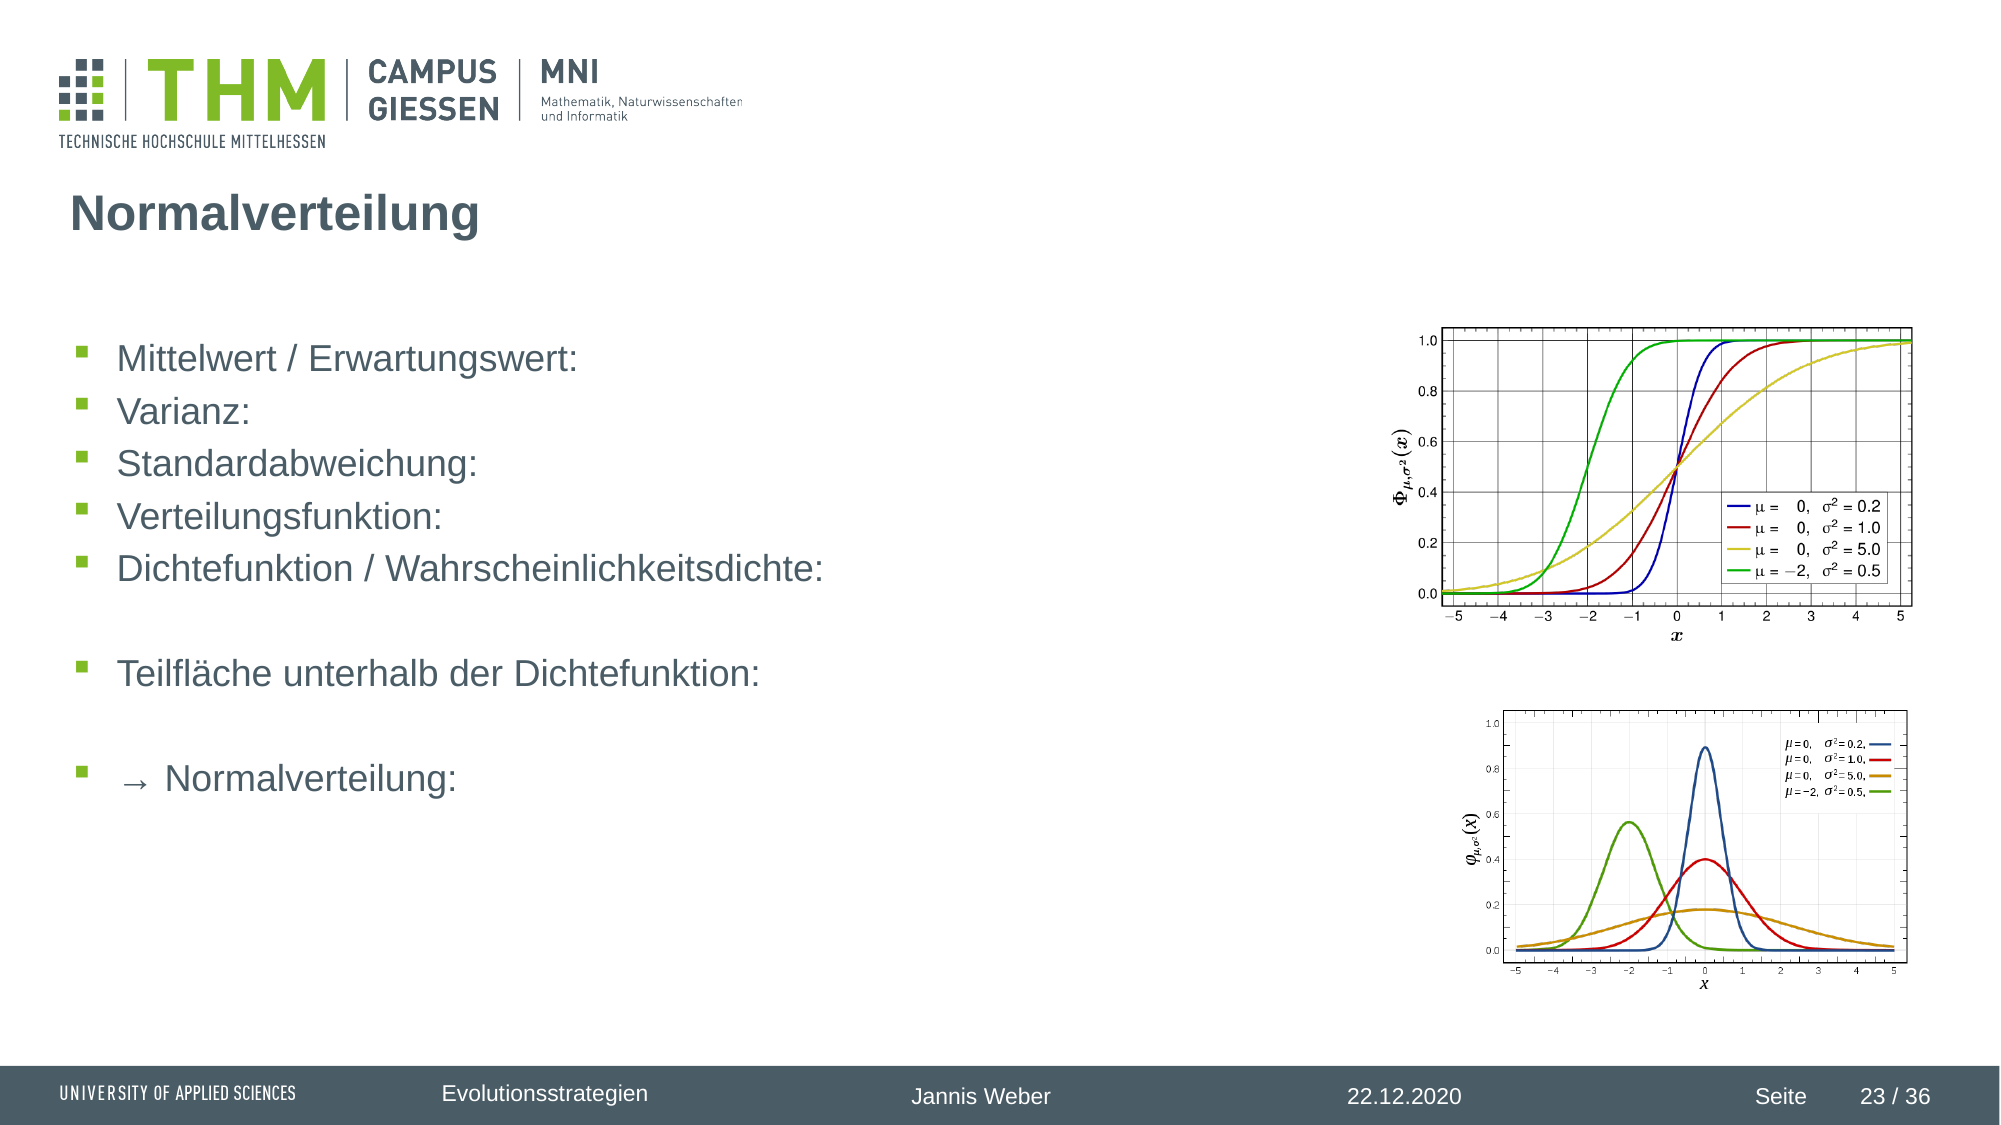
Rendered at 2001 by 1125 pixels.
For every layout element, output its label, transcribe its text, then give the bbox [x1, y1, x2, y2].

picture [1459, 704, 1913, 995]
picture [59, 1082, 296, 1104]
title Normalverteilung [54, 172, 1913, 268]
picture [1385, 326, 1913, 646]
picture [59, 59, 742, 148]
